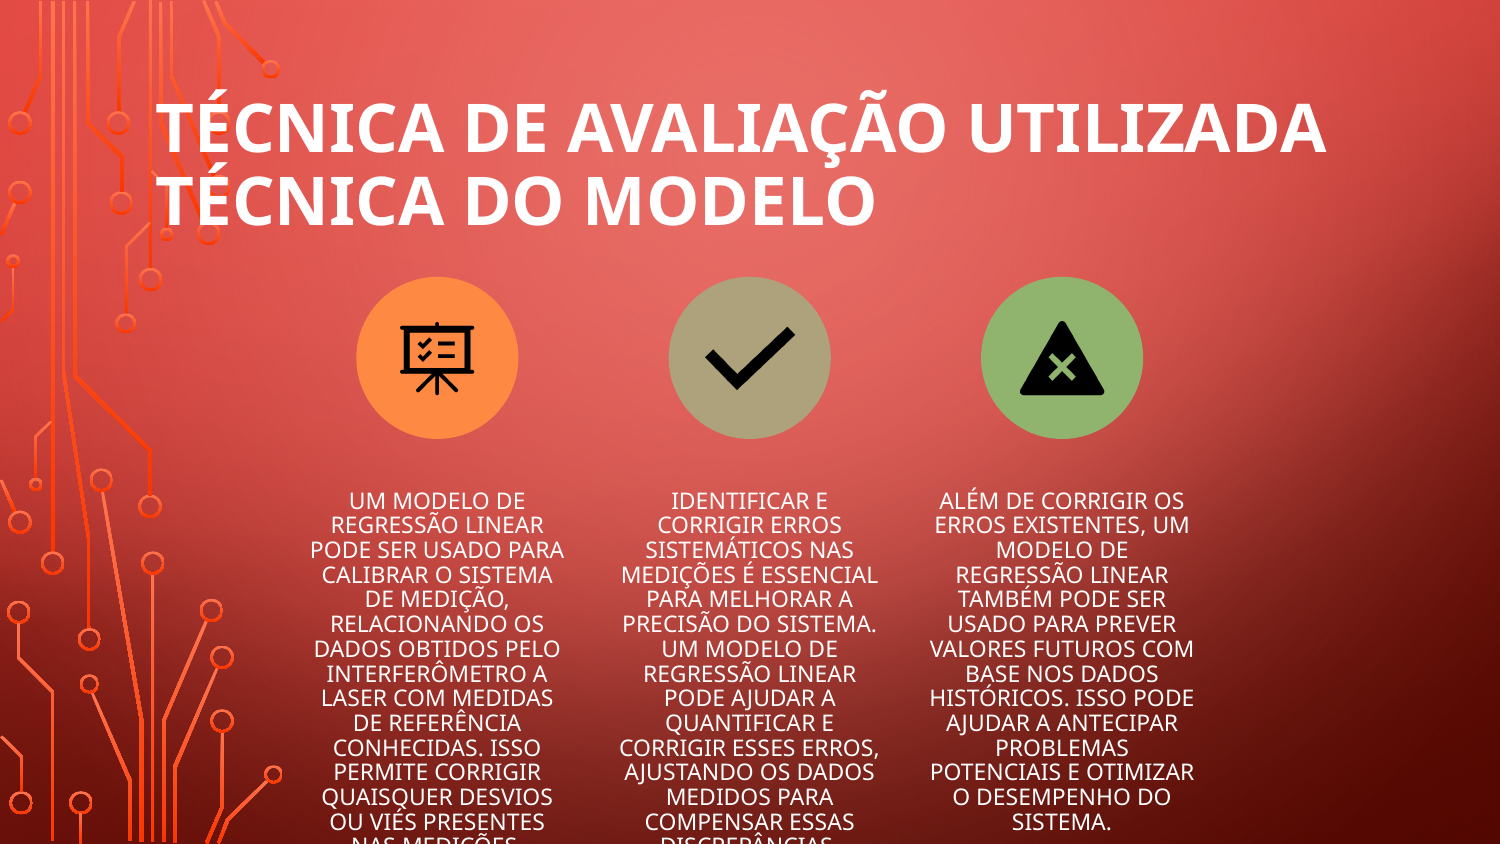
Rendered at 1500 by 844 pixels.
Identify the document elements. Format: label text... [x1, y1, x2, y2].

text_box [140, 276, 1360, 713]
text_box Técnica de avaliação utilizada Técnica do modelo [140, 76, 1360, 258]
